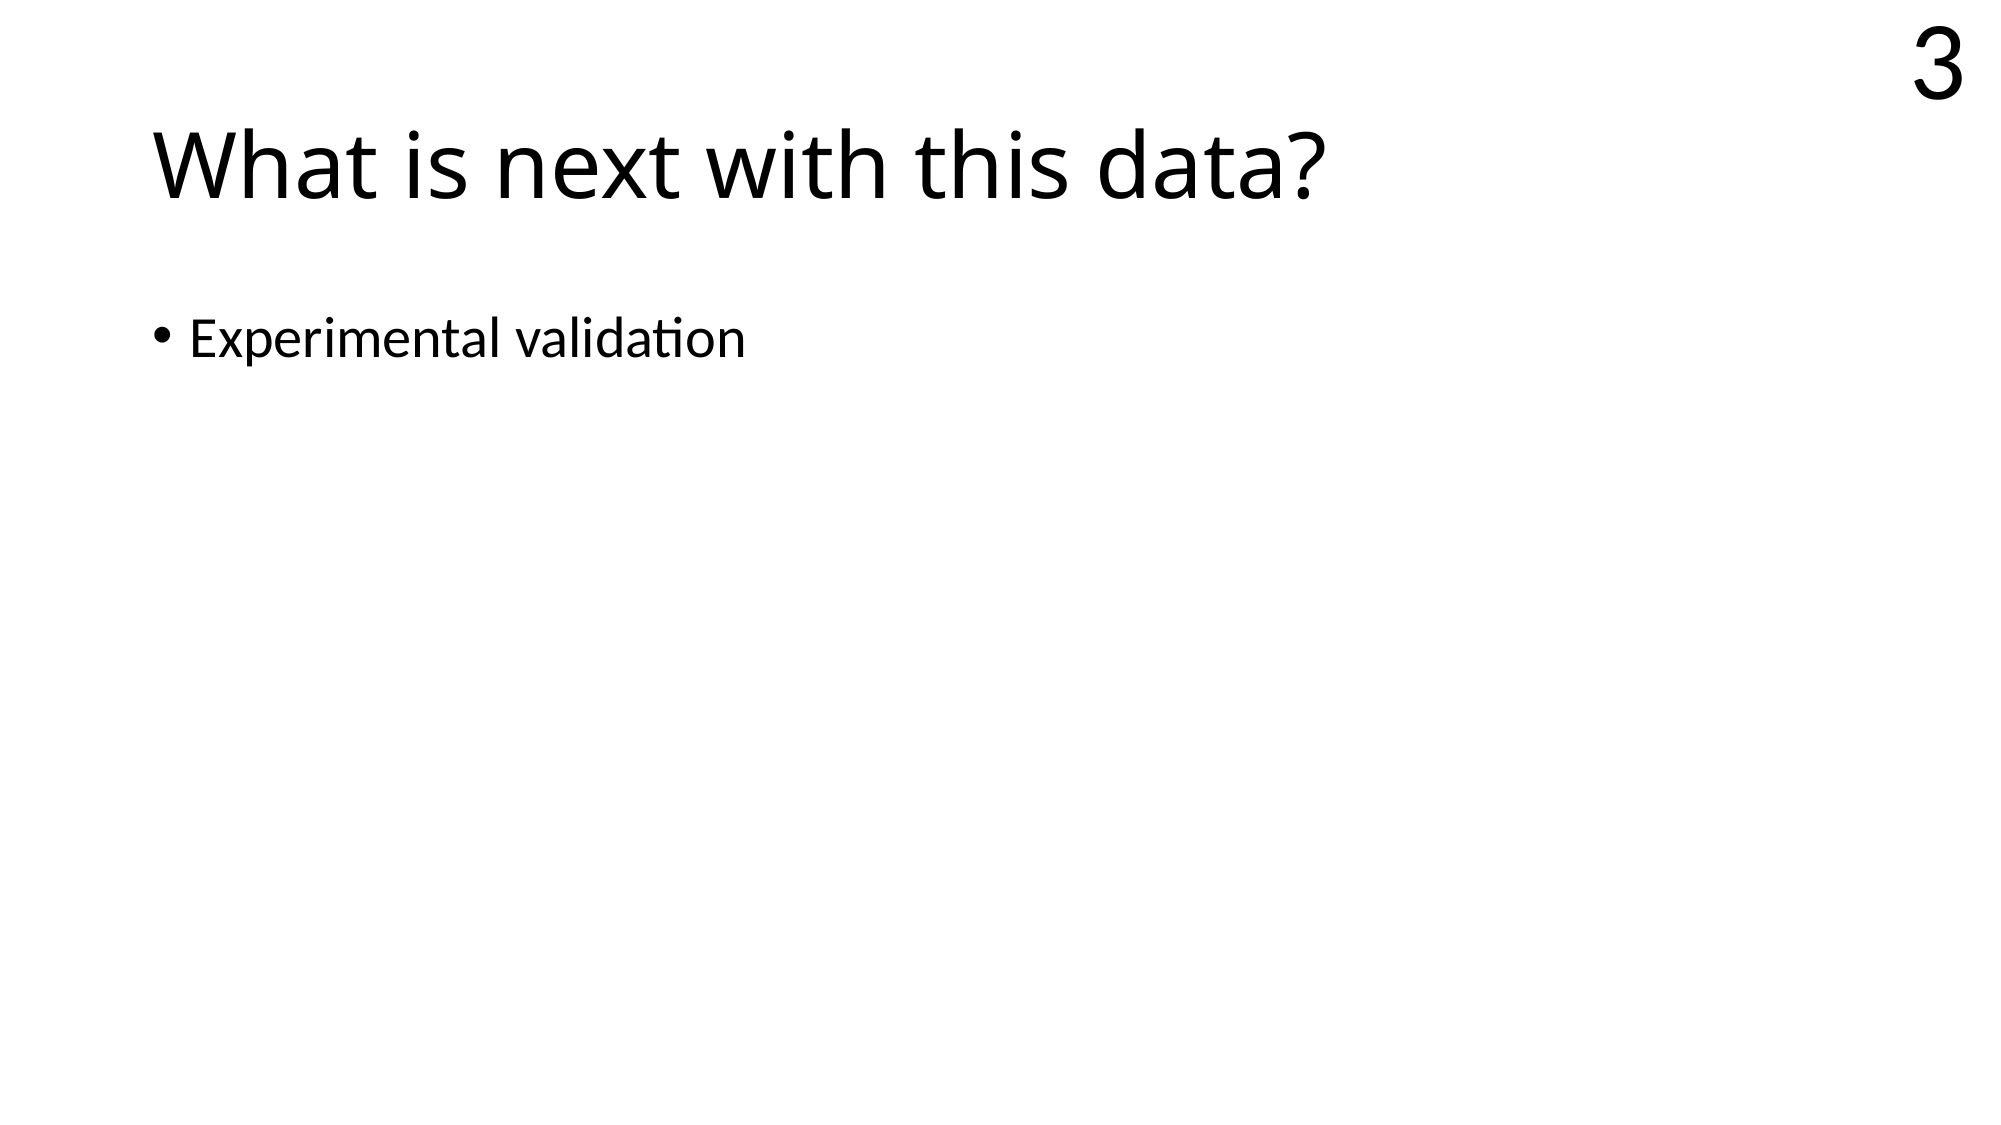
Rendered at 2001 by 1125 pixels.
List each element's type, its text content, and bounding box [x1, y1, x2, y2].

text_box 3 [1894, 0, 1982, 130]
list Experimental validation [137, 299, 1863, 1014]
title What is next with this data? [137, 59, 1863, 278]
